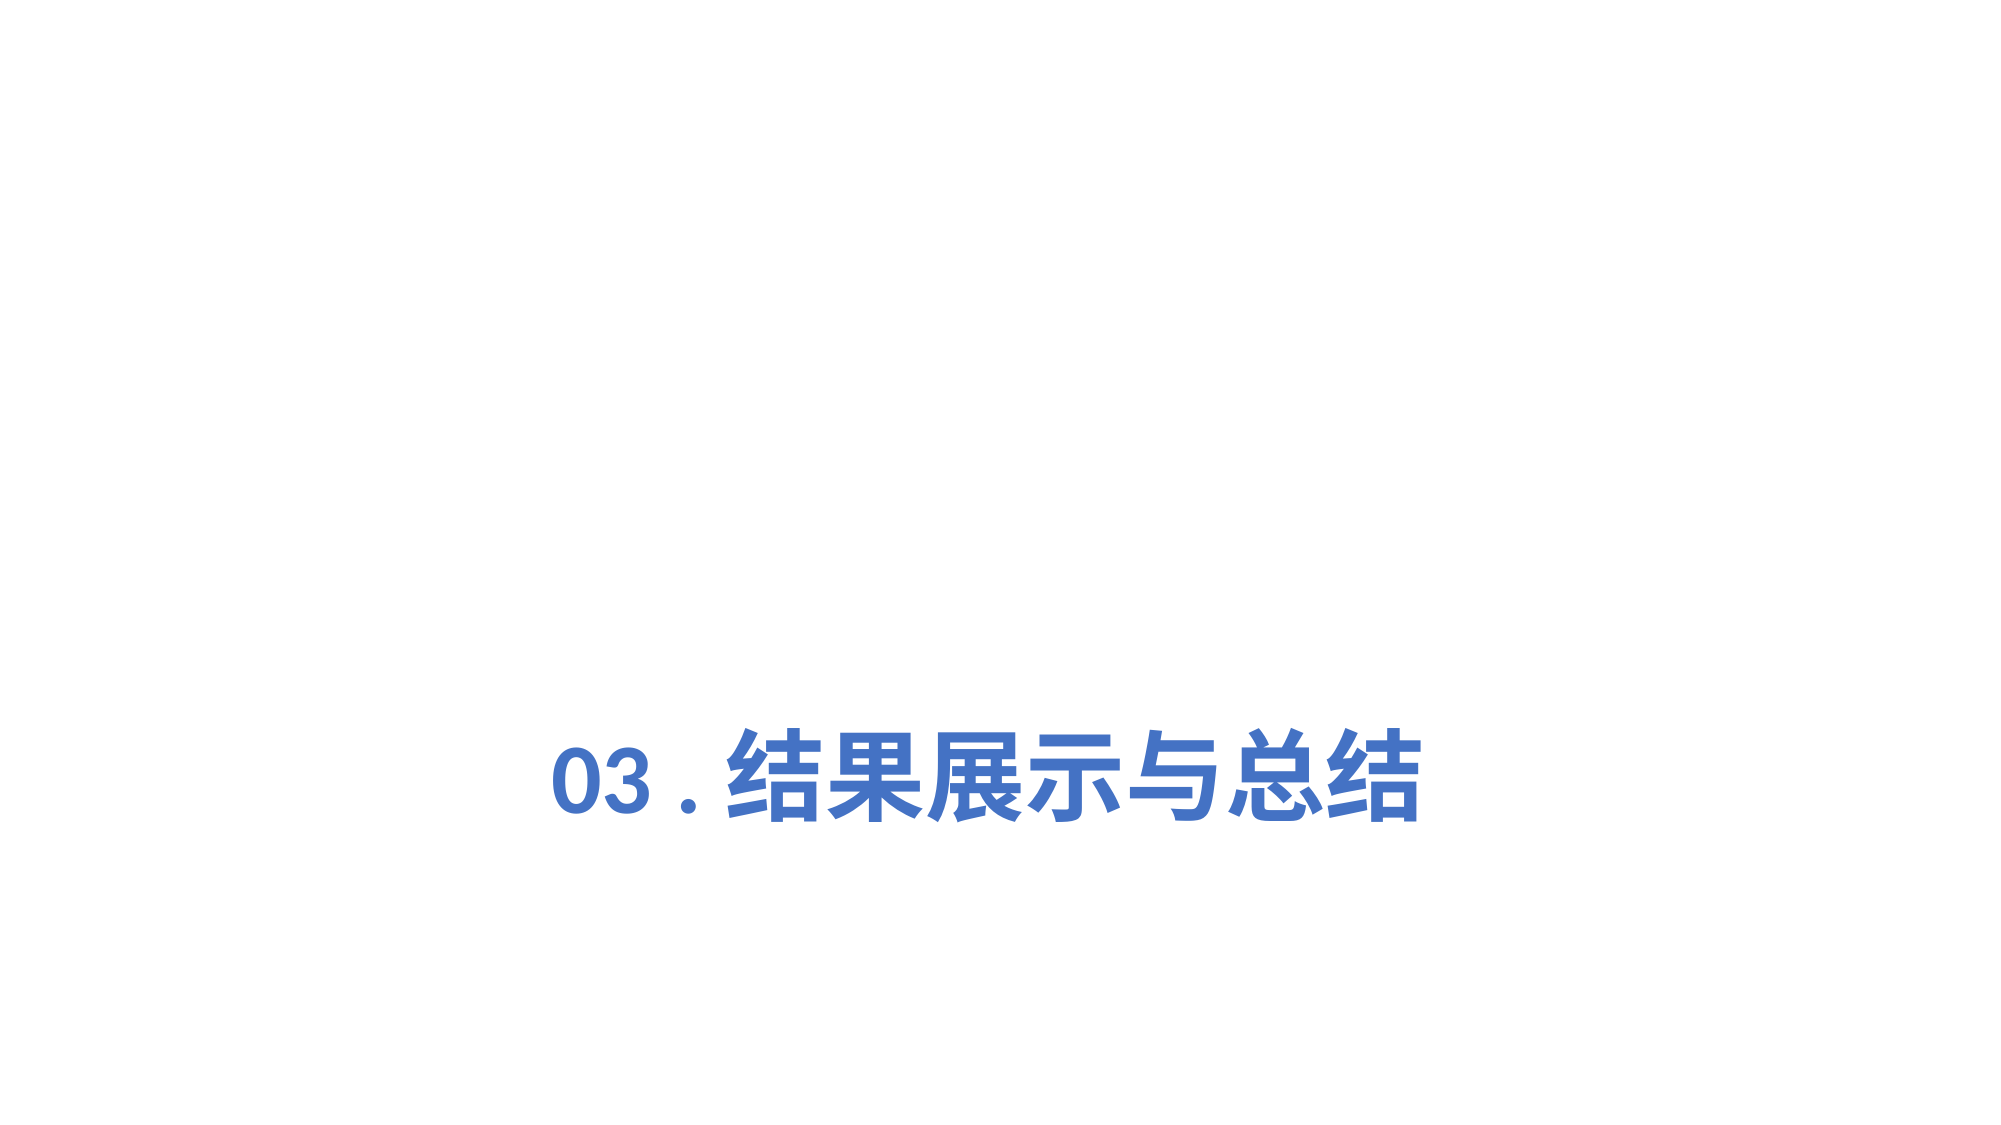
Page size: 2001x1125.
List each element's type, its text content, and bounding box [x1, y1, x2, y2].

text_box 03 .结果展示与总结 [536, 706, 1464, 842]
